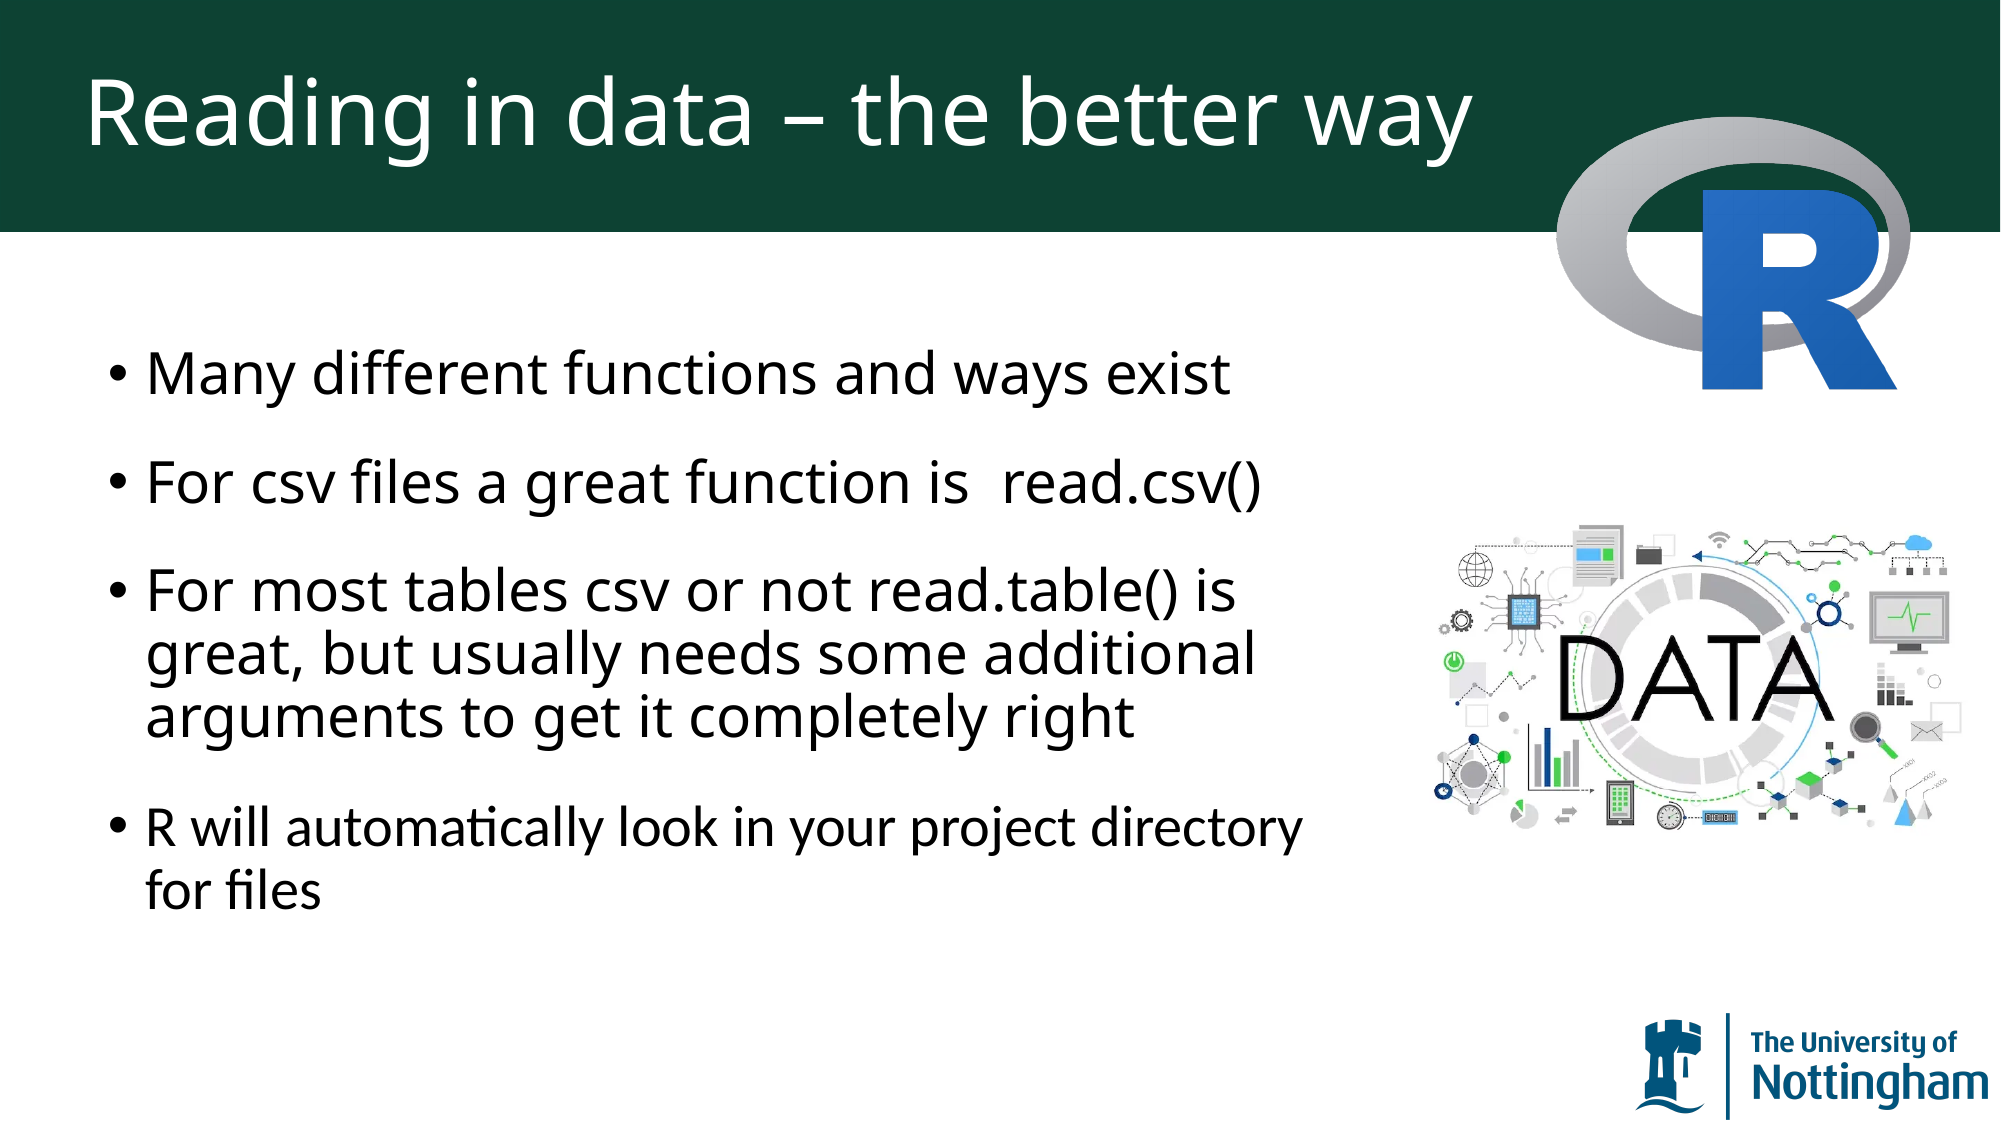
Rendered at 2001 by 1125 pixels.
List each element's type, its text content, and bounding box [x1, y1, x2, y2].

picture [1730, 1013, 1988, 1120]
list Many different functions and ways exist For csv files a great function is read.csv() For most tables csv or not read.table() is great, but usually needs some additional arguments to get it completely right R will automatically look in your project directory for files [92, 336, 1386, 1019]
title Reading in data – the better way [68, 0, 2000, 232]
picture [1429, 504, 1968, 850]
picture [1635, 1013, 1725, 1120]
picture [1556, 232, 1911, 390]
